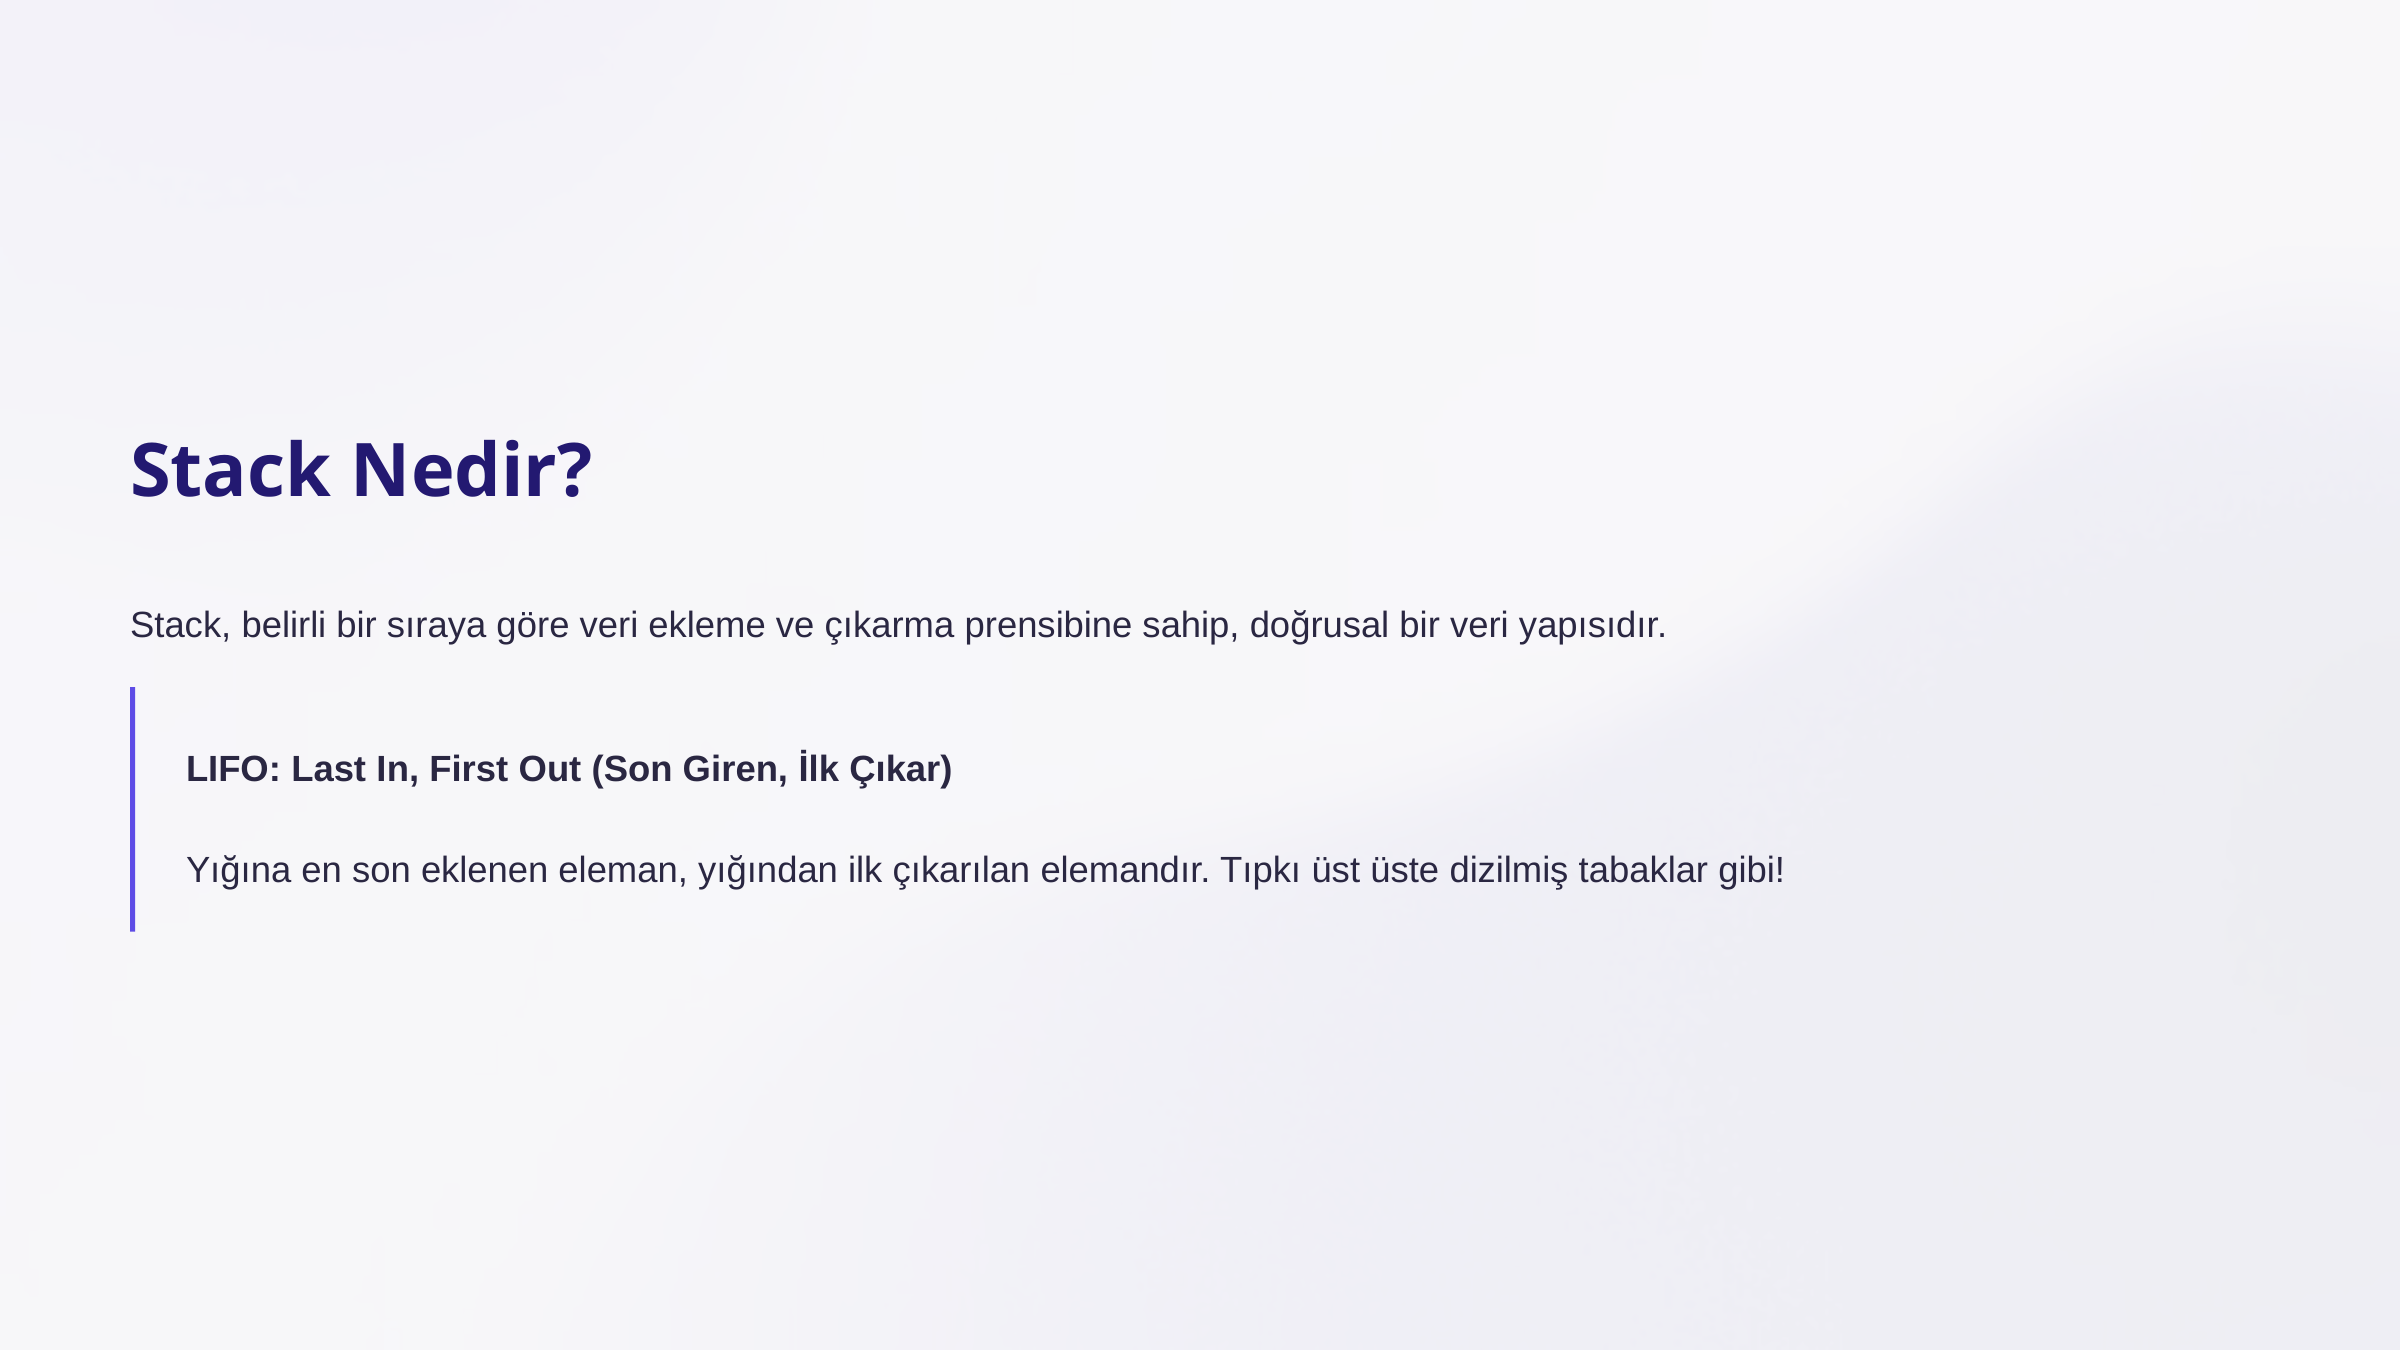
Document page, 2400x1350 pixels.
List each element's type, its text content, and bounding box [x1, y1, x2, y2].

text_box [130, 687, 136, 932]
text_box LIFO: Last In, First Out (Son Giren, İlk Çıkar) [186, 728, 2270, 789]
text_box Stack Nedir? [130, 418, 875, 512]
text_box Stack, belirli bir sıraya göre veri ekleme ve çıkarma prensibine sahip, doğrusal bir veri yapısıdır. [130, 585, 2270, 646]
text_box Yığına en son eklenen eleman, yığından ilk çıkarılan elemandır. Tıpkı üst üste dizilmiş tabaklar gibi! [186, 830, 2270, 890]
